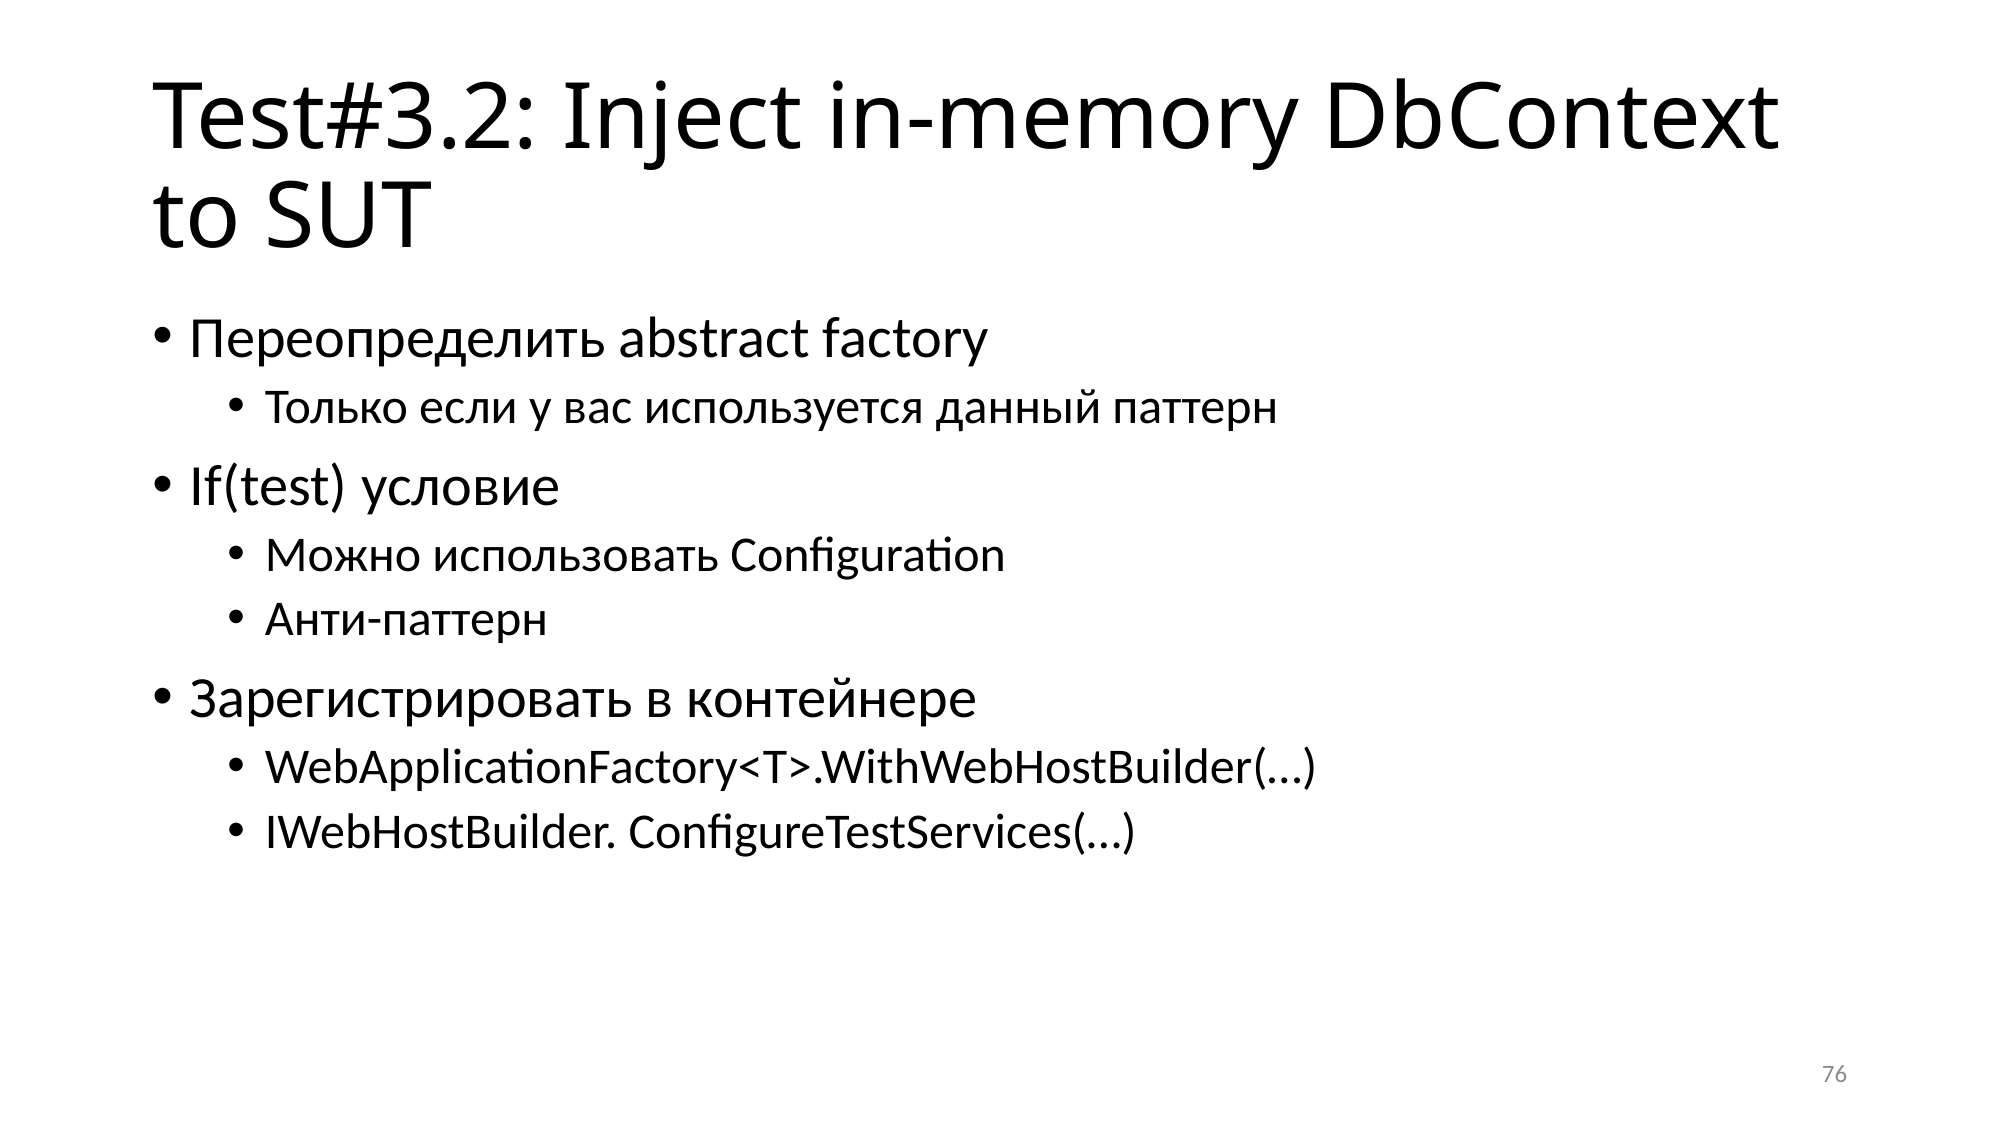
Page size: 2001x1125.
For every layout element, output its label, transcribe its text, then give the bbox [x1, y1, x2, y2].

list Переопределить abstract factory Только если у вас используется данный паттерн If(test) условие Можно использовать Configuration Анти-паттерн Зарегистрировать в контейнере WebApplicationFactory<T>.WithWebHostBuilder(…) IWebHostBuilder. ConfigureTestServices(…) [137, 299, 1863, 1098]
title Test#3.2: Inject in-memory DbContext to SUT [137, 59, 1863, 278]
slide_number 76 [1412, 1042, 1863, 1103]
